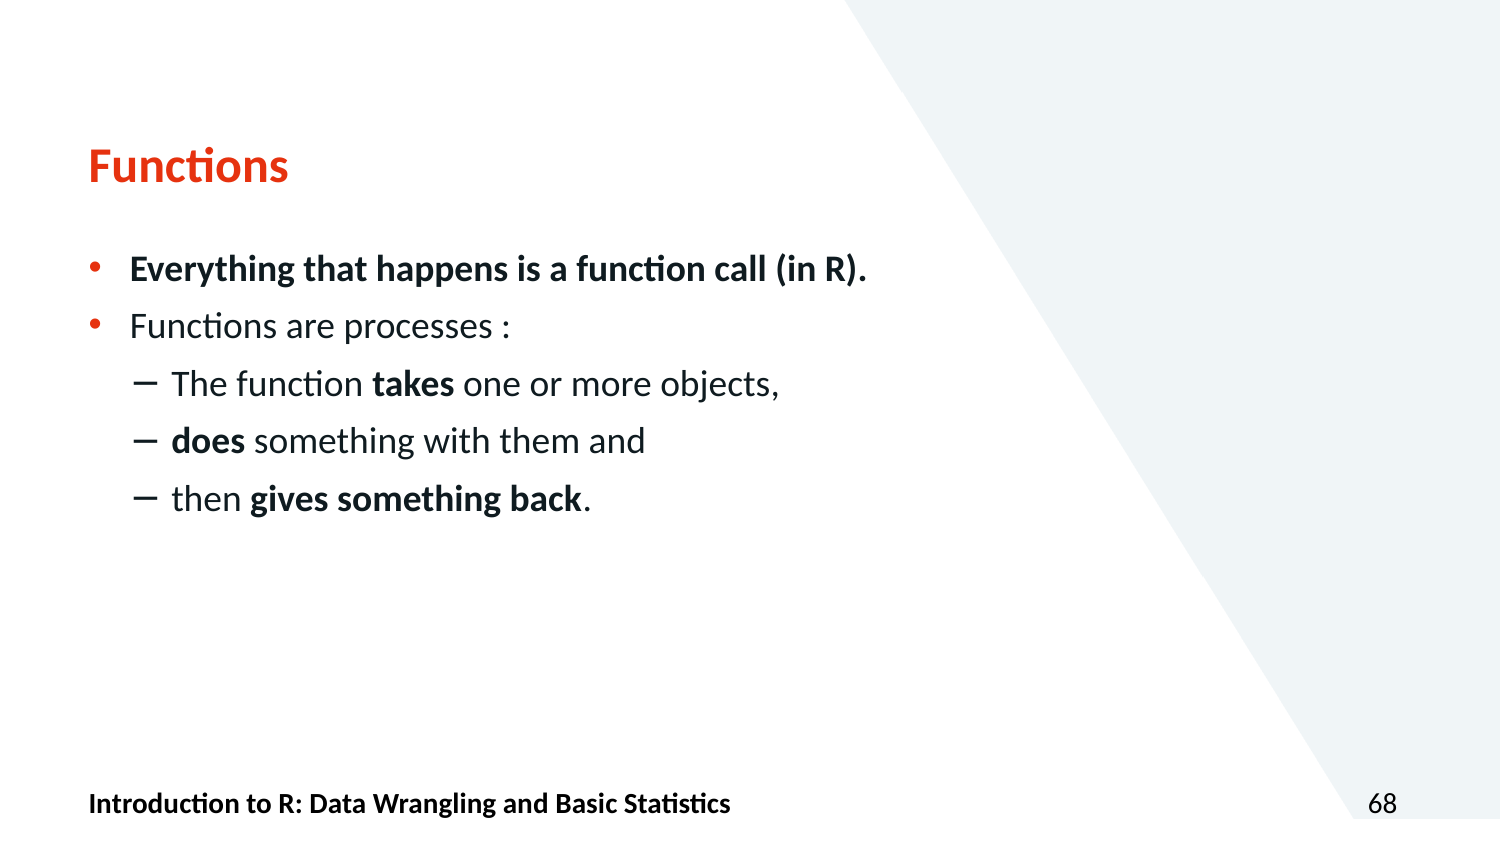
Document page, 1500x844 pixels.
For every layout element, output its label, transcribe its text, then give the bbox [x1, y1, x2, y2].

picture [0, 0, 1500, 819]
list Everything that happens is a function call (in R). Functions are processes : The function takes one or more objects, does something with them and then gives something back. [88, 243, 1398, 756]
title Functions [88, 129, 1398, 232]
footer Introduction to R: Data Wrangling and Basic Statistics [88, 785, 1217, 819]
slide_number 68 [1263, 785, 1398, 819]
